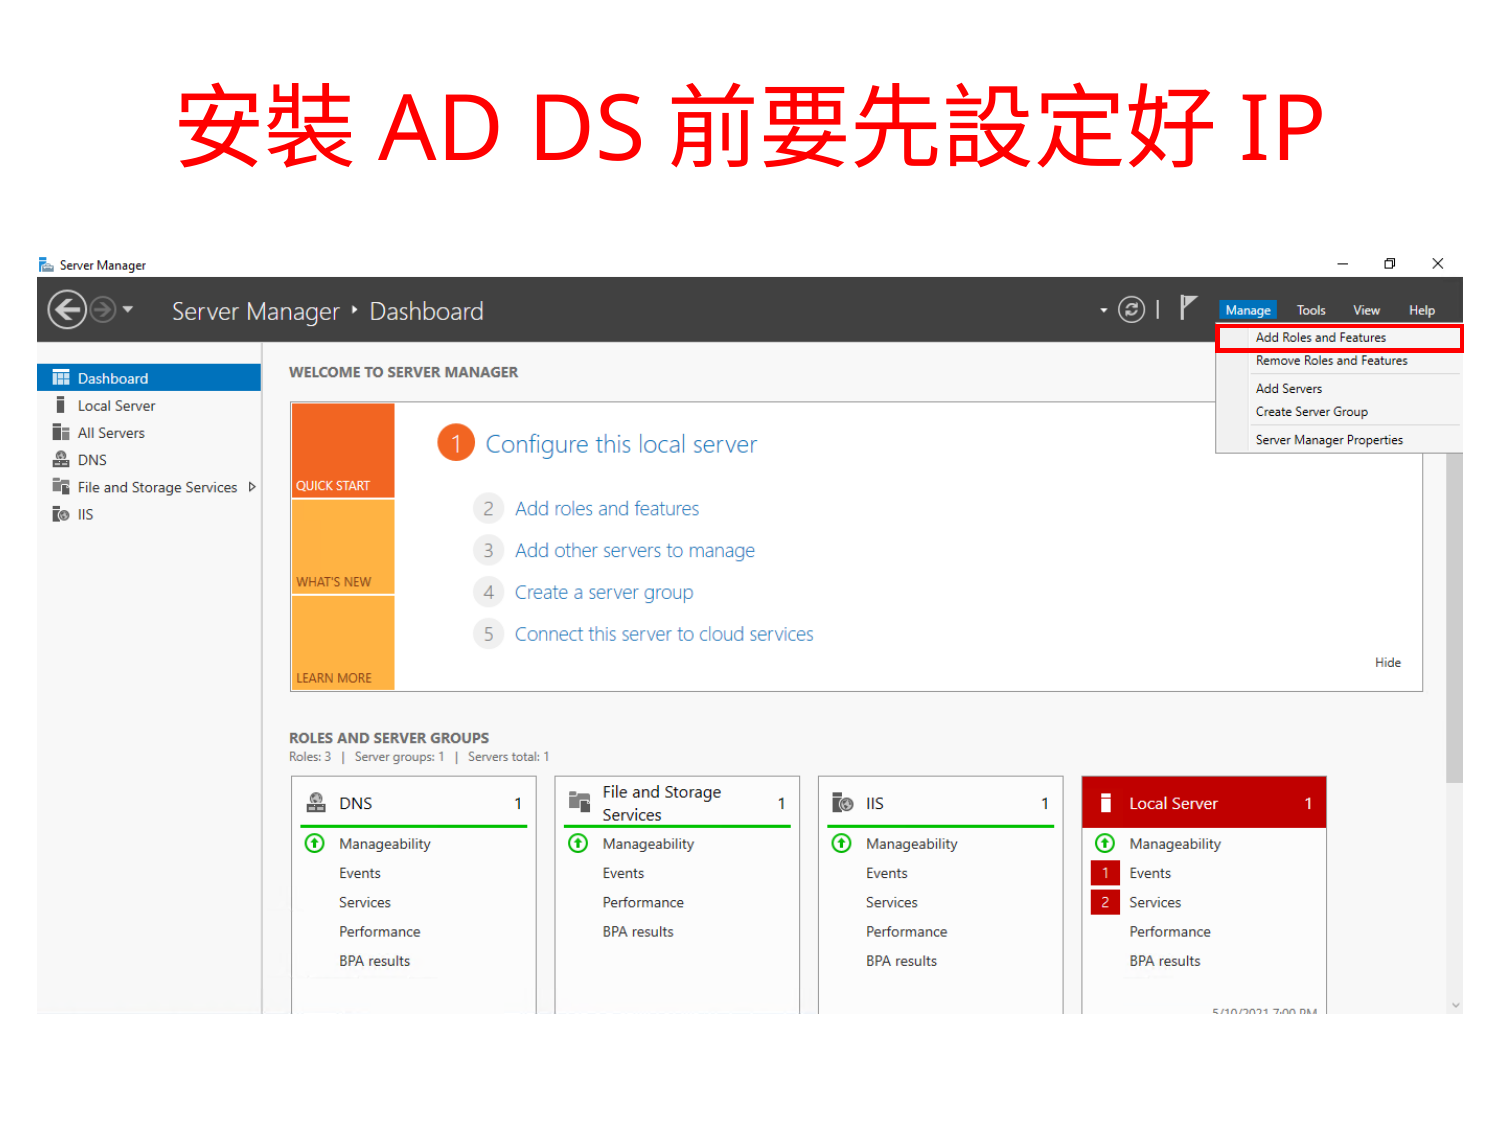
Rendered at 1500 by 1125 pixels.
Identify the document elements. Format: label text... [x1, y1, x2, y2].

picture [37, 254, 1463, 1014]
title 安裝AD DS前要先設定好IP [103, 59, 1397, 202]
